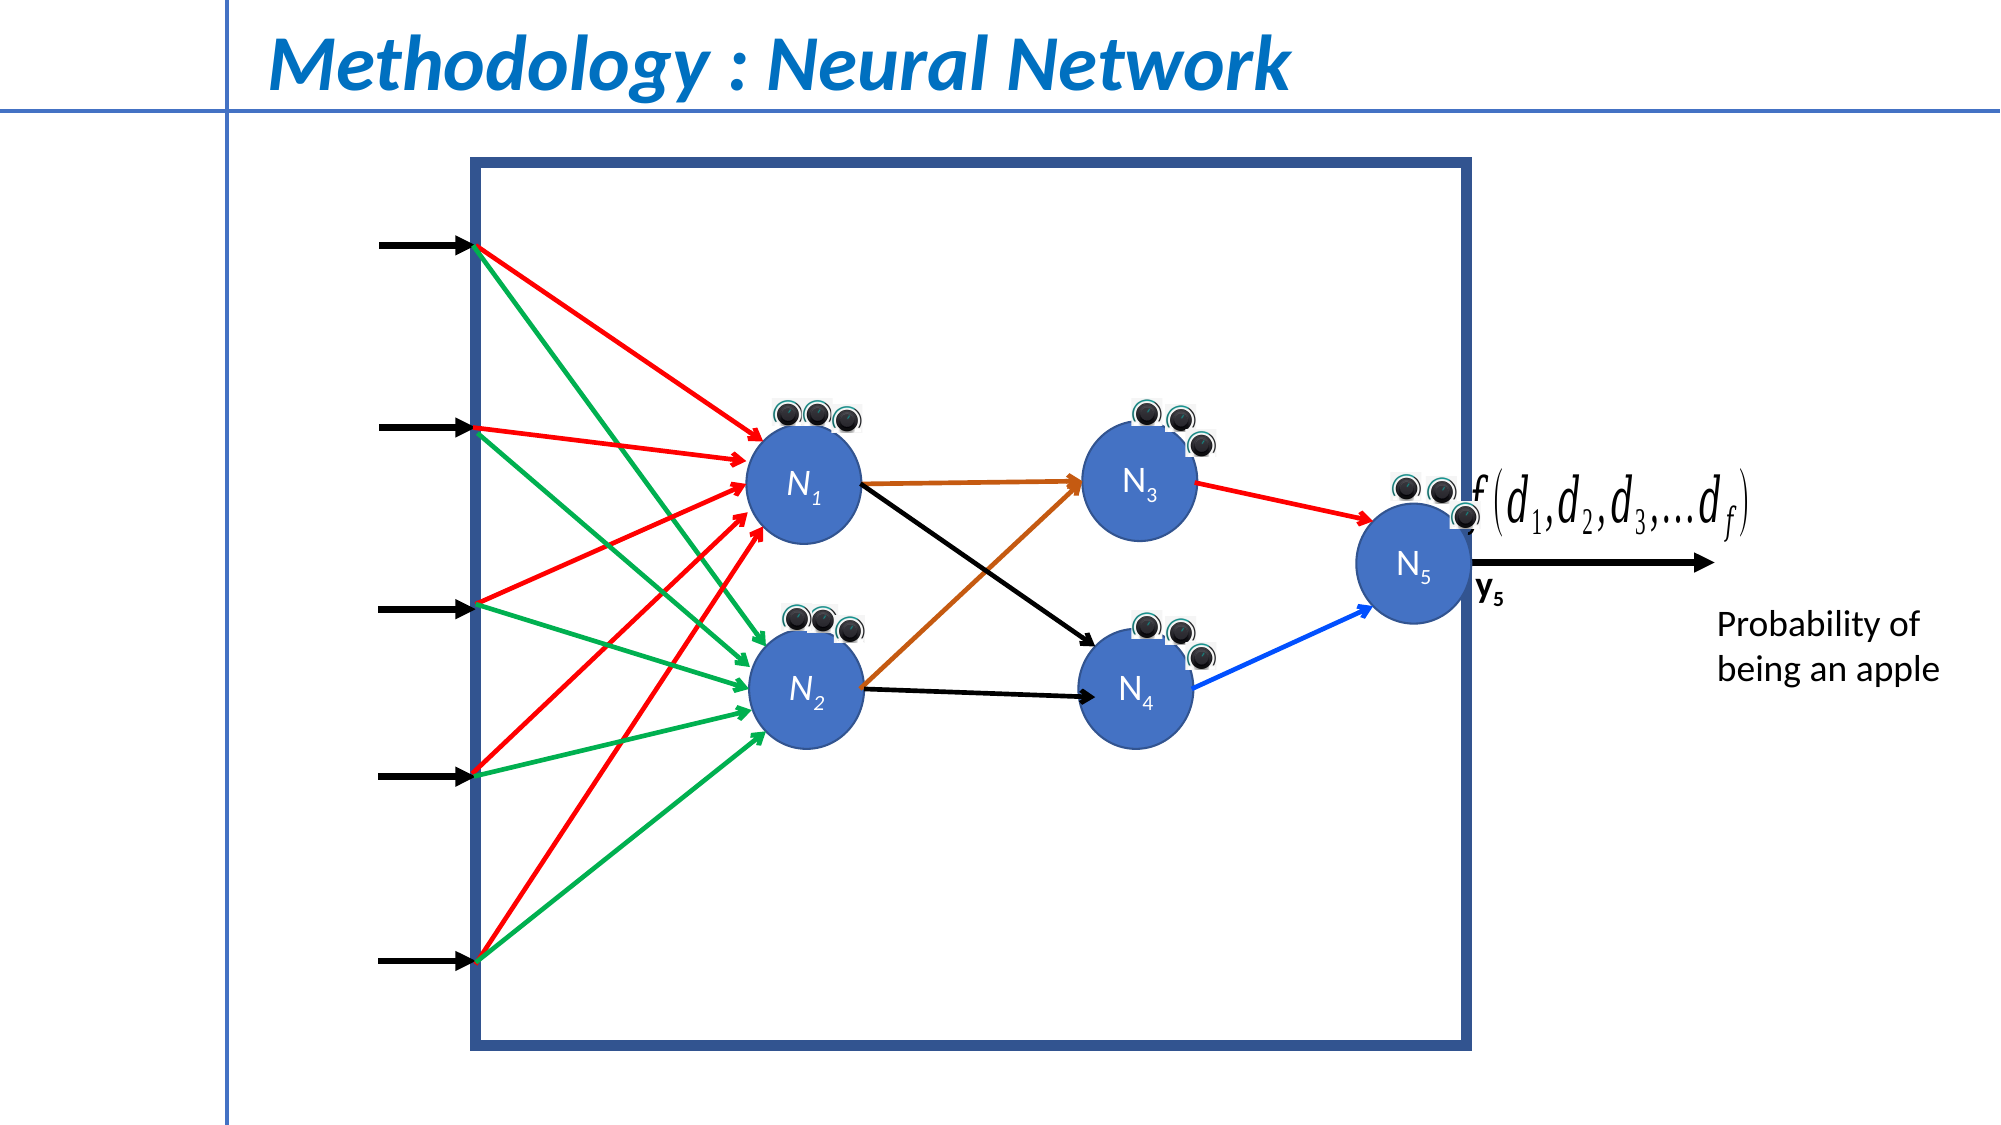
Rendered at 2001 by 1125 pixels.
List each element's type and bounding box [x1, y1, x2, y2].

text_box [1702, 591, 1963, 696]
text_box [378, 161, 1715, 1047]
list [252, 15, 1876, 111]
